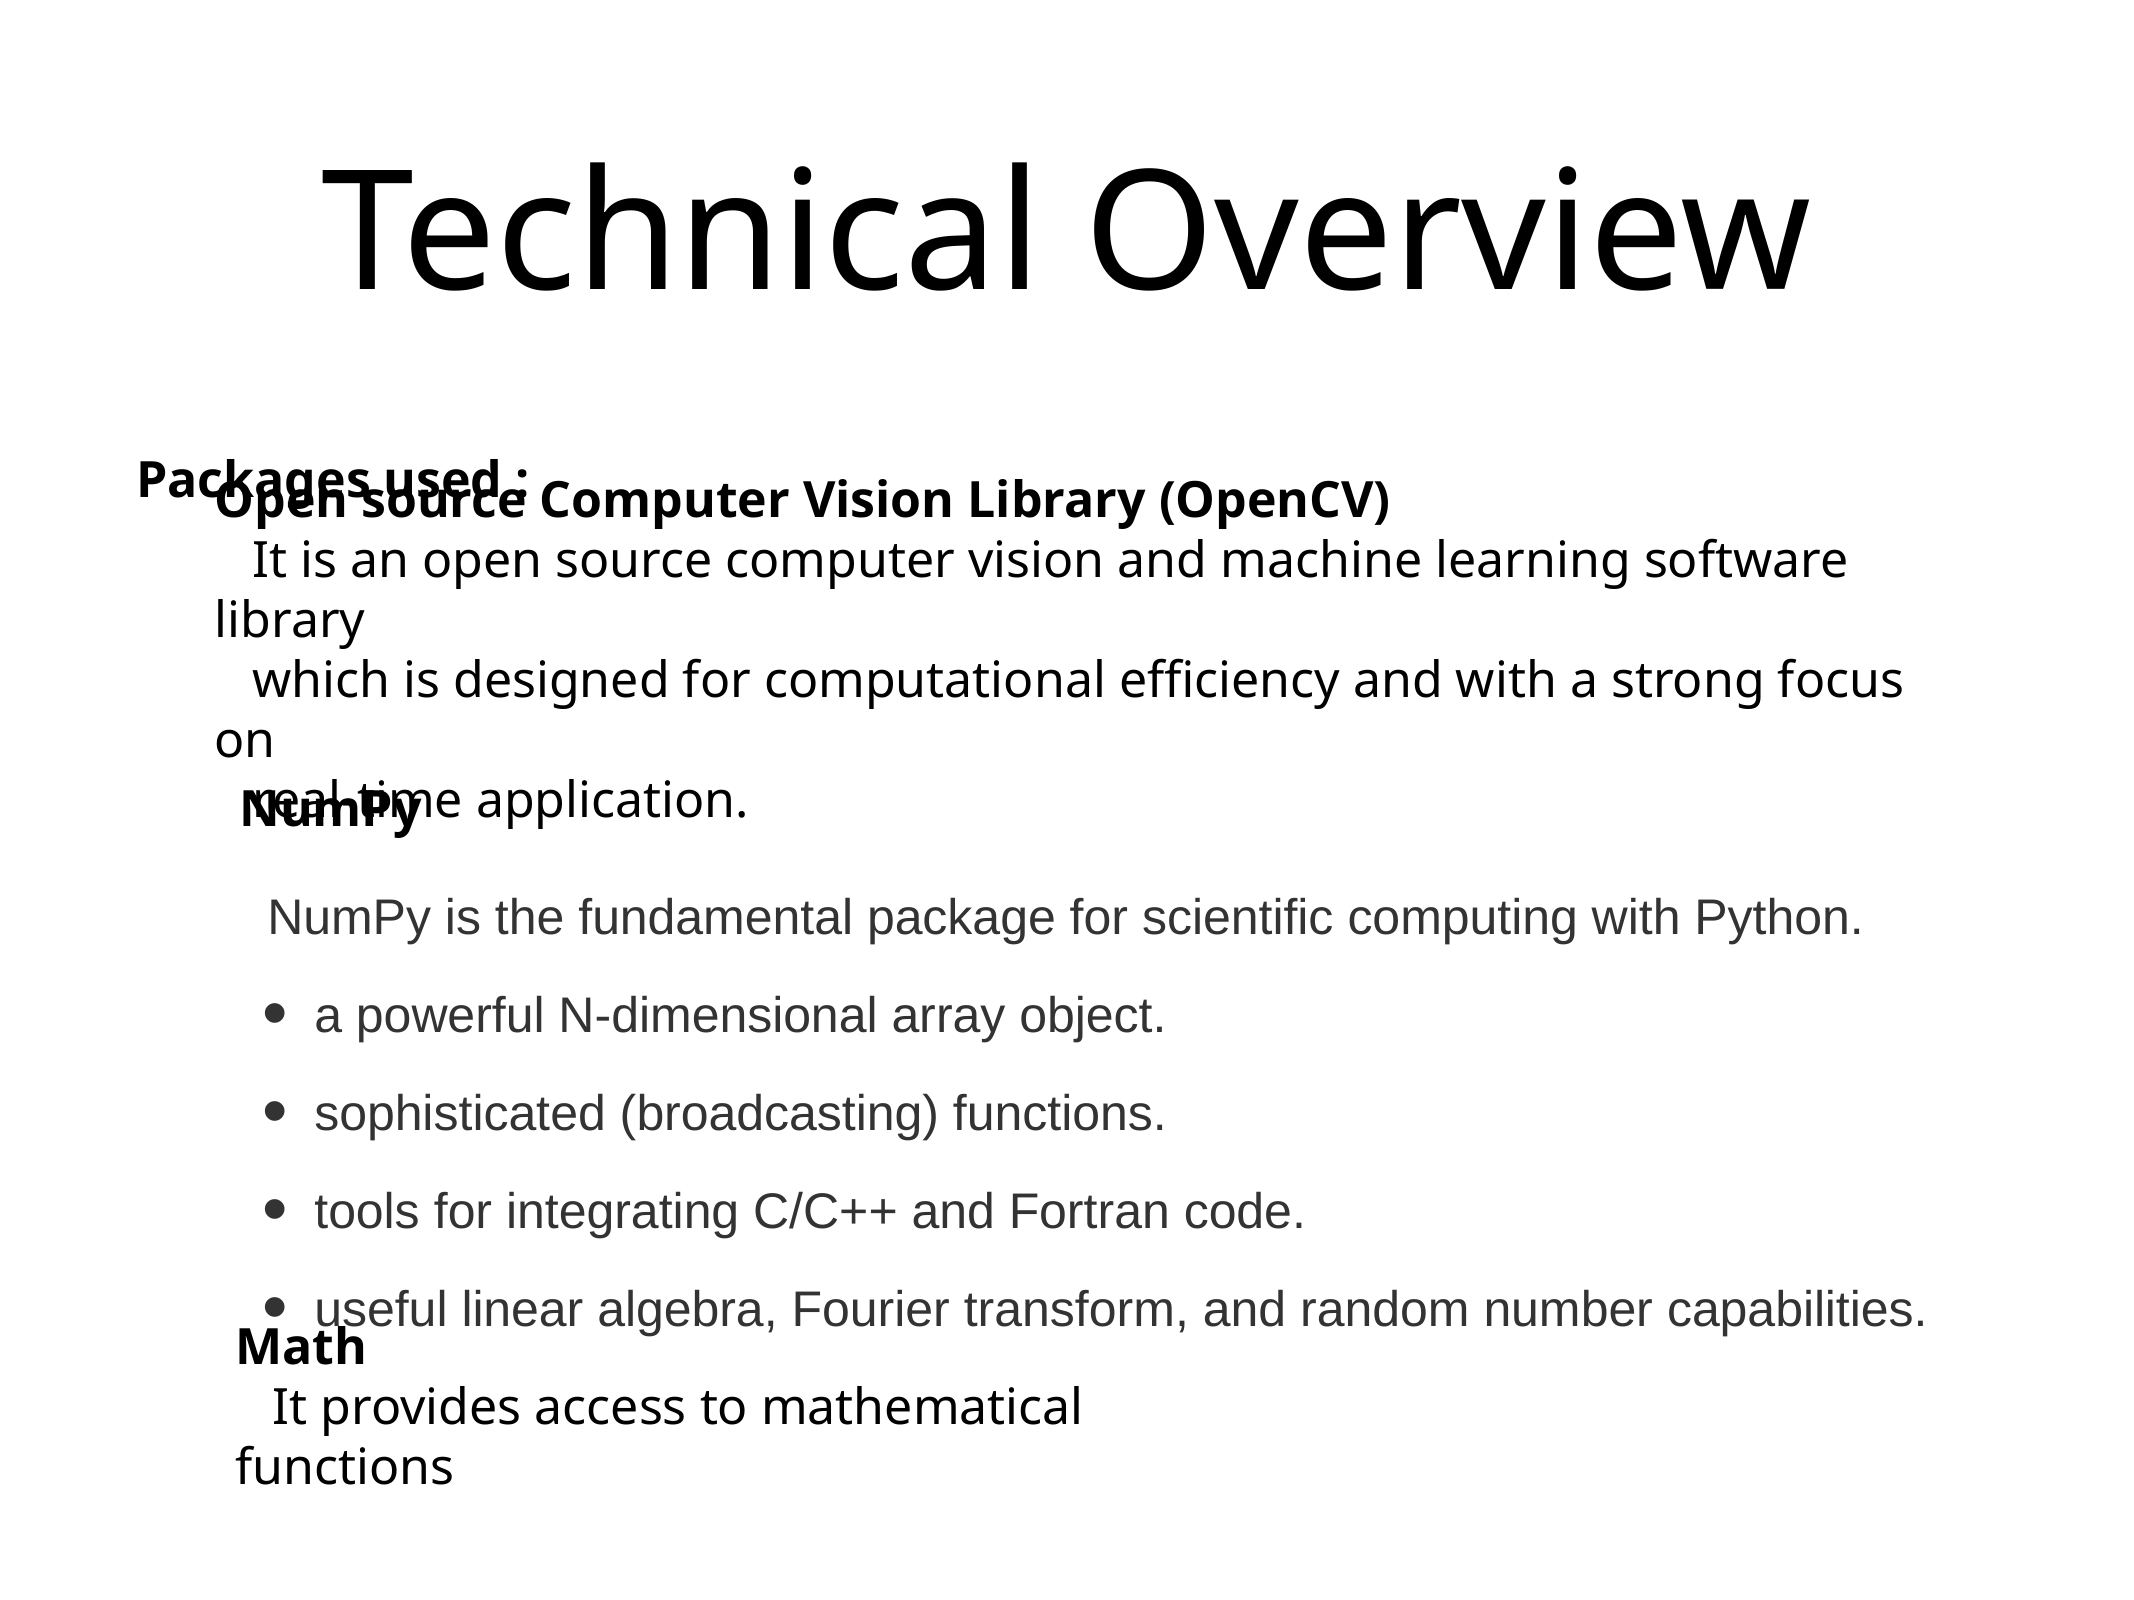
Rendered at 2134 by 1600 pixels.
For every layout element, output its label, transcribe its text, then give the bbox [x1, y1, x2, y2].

text_box Math It provides access to mathematical functions [226, 1336, 1288, 1473]
title Technical Overview [155, 45, 1978, 401]
text_box NumPy NumPy is the fundamental package for scientific computing with Python. a powerful N-dimensional array object. sophisticated (broadcasting) functions. tools for integrating C/C++ and Fortran code. useful linear algebra, Fourier transform, and random number capabilities. [230, 767, 1938, 1345]
text_box Open source Computer Vision Library (OpenCV) It is an open source computer vision and machine learning software library which is designed for computational efficiency and with a strong focus on real-time application. [206, 519, 1985, 776]
text_box Packages used : [127, 439, 539, 517]
